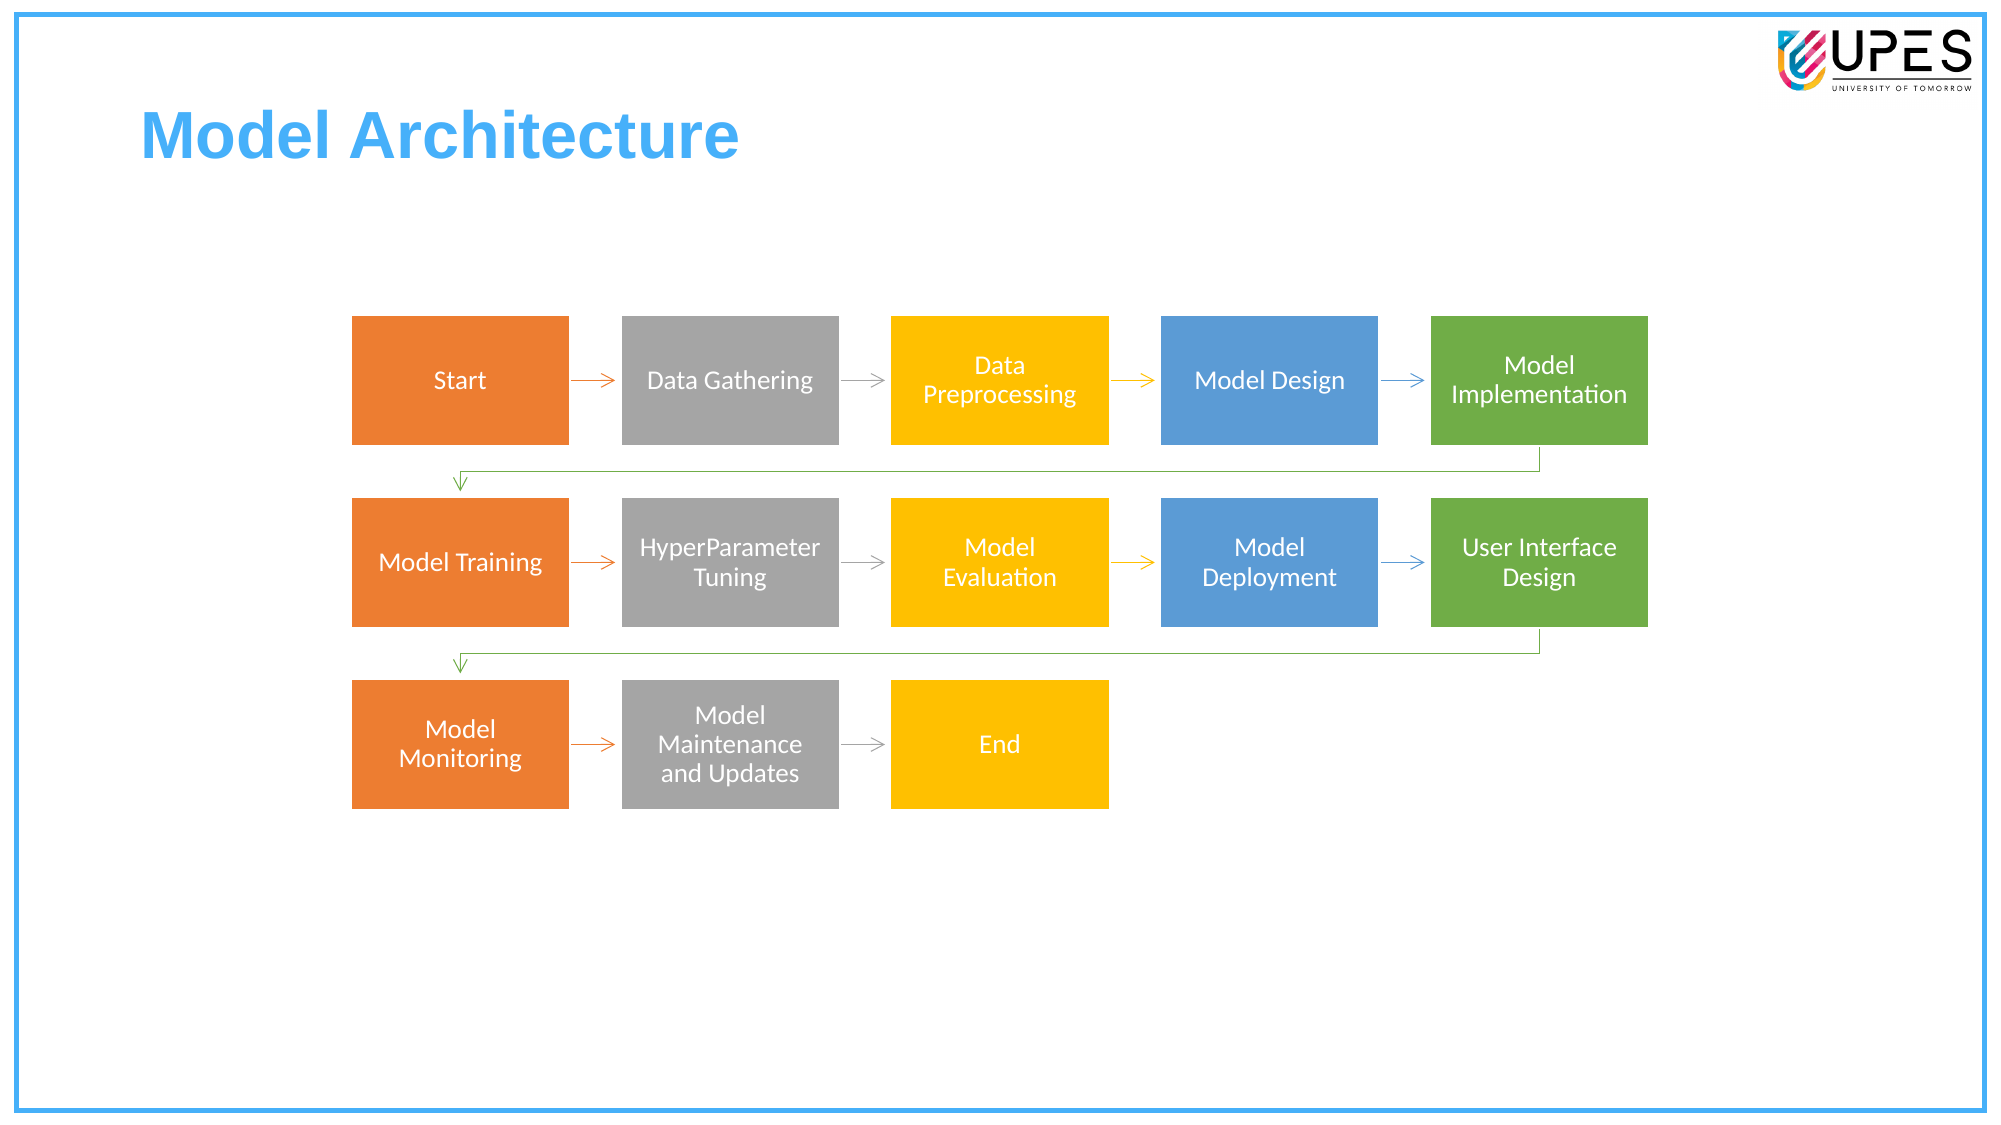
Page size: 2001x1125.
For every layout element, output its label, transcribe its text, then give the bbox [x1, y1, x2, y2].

text_box Model Architecture [125, 84, 1126, 180]
picture [1758, 20, 1978, 110]
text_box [349, 223, 1651, 902]
